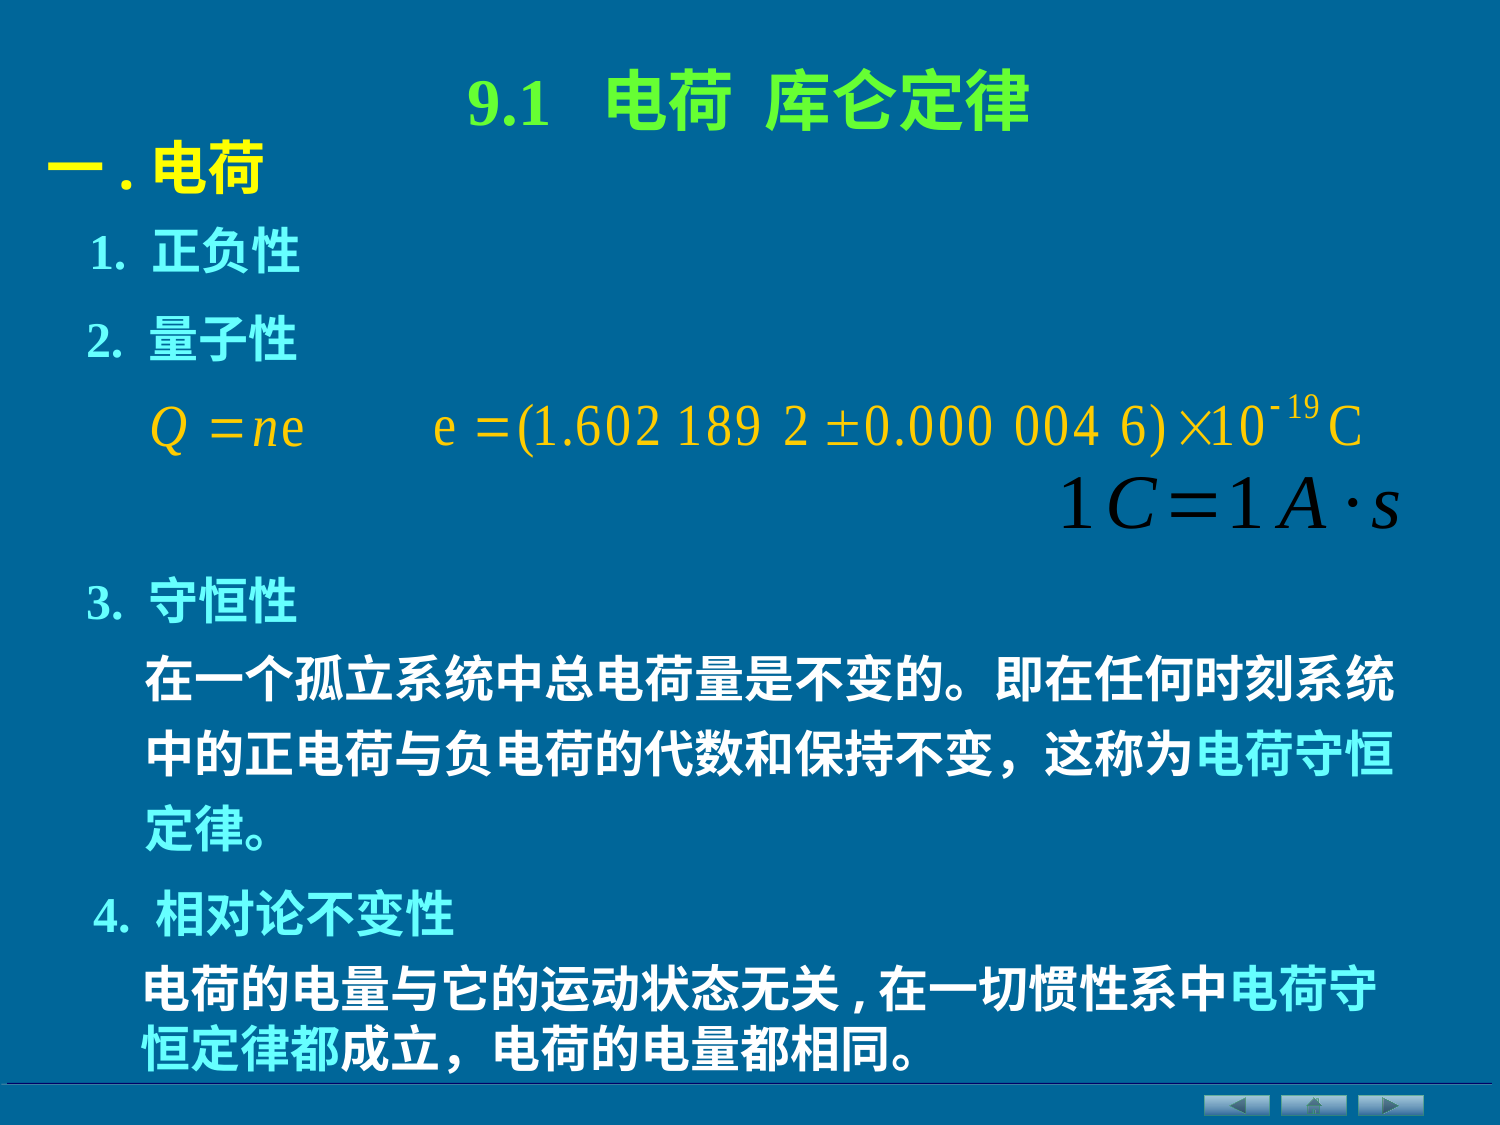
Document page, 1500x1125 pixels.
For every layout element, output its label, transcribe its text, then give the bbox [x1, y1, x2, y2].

text_box 一.电荷 [32, 124, 673, 209]
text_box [147, 399, 311, 465]
text_box 电荷的电量与它的运动状态无关,在一切惯性系中电荷守恒定律都成立，电荷的电量都相同。 [125, 949, 1439, 1085]
text_box 4. 相对论不变性 [78, 874, 875, 950]
text_box 3. 守恒性 [71, 562, 734, 638]
text_box 在一个孤立系统中总电荷量是不变的。即在任何时刻系统中的正电荷与负电荷的代数和保持不变，这称为电荷守恒定律。 [129, 624, 1454, 865]
text_box 1. 正负性 [74, 212, 803, 288]
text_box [430, 385, 1369, 472]
text_box 2. 量子性 [71, 299, 797, 375]
text_box 9.1 电荷 库仑定律 [0, 51, 1500, 147]
